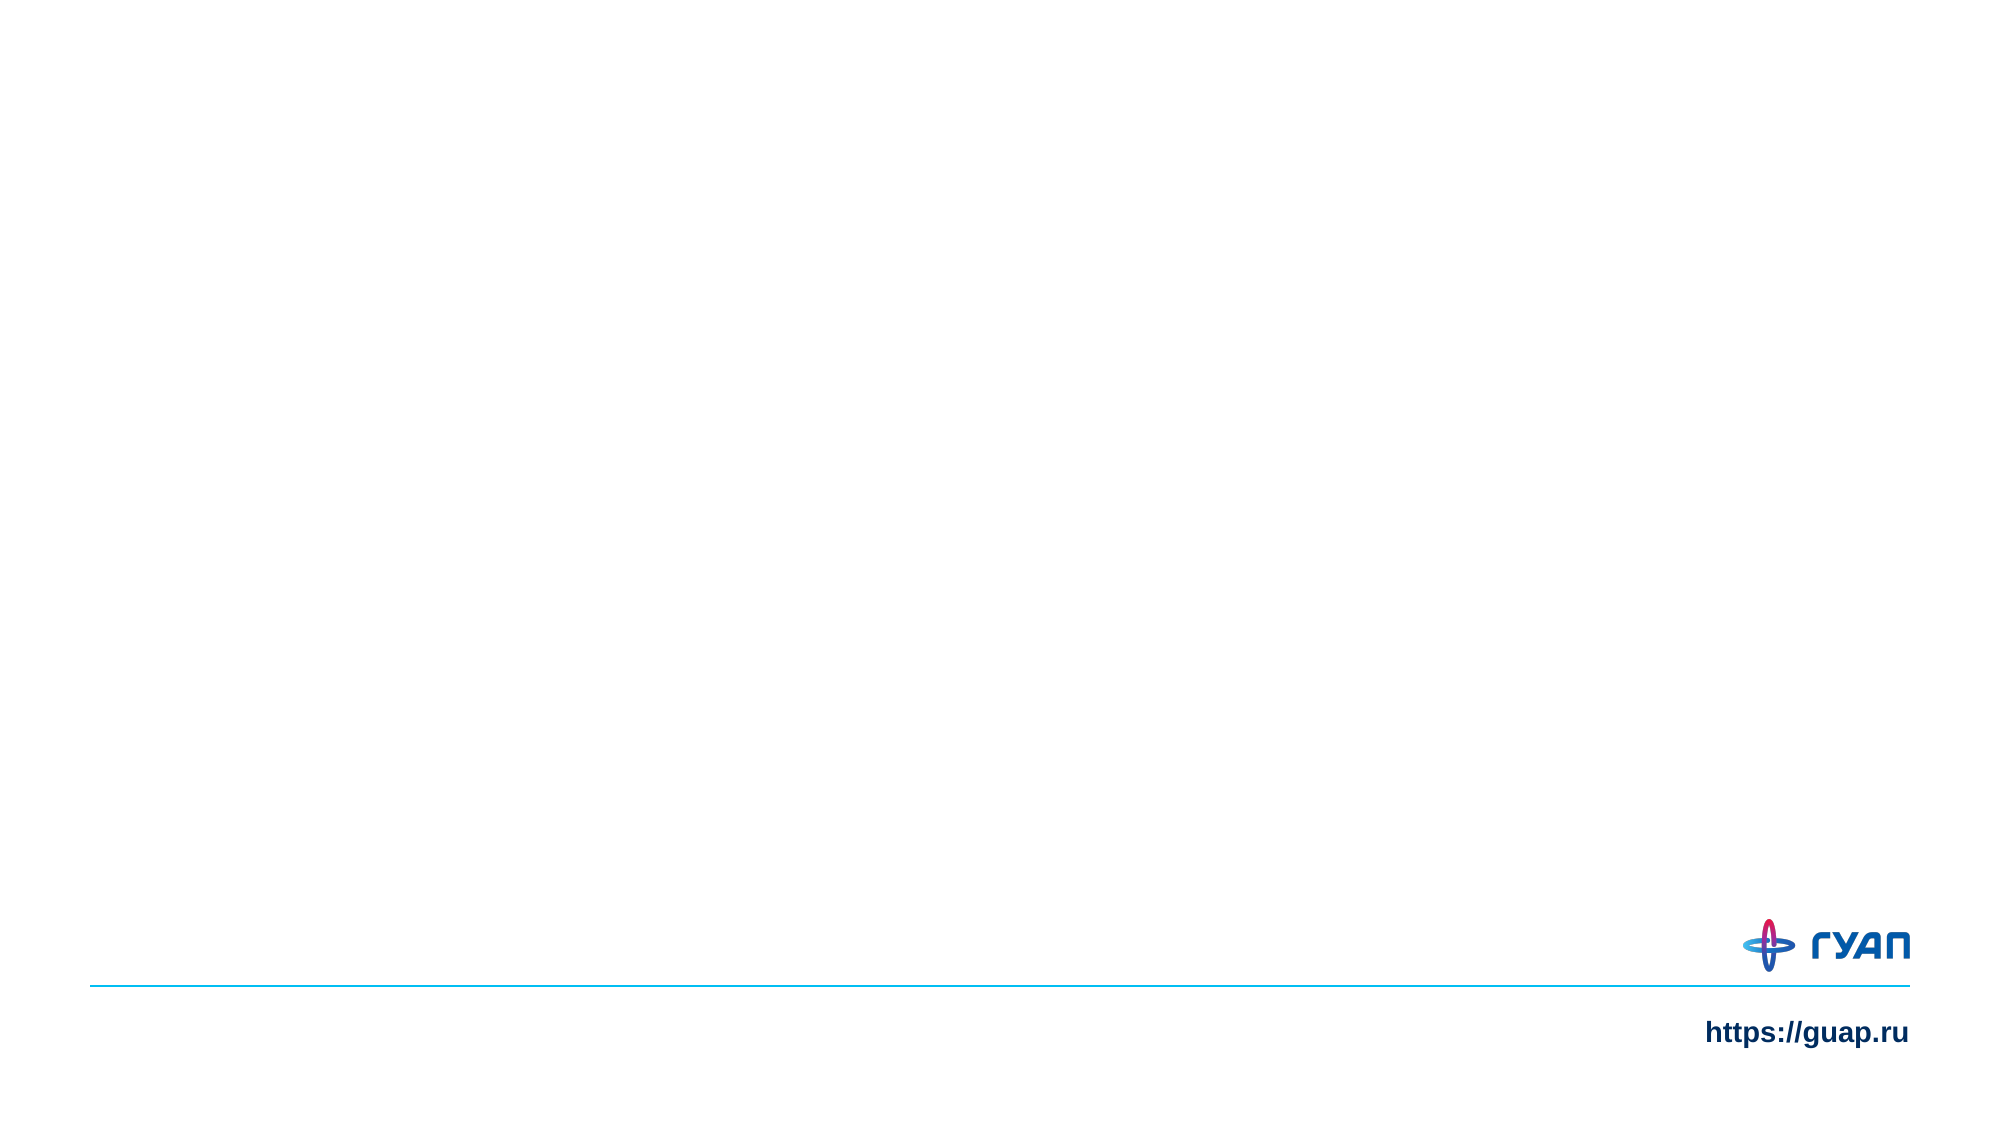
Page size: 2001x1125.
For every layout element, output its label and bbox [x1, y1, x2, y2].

picture [1743, 919, 1910, 972]
